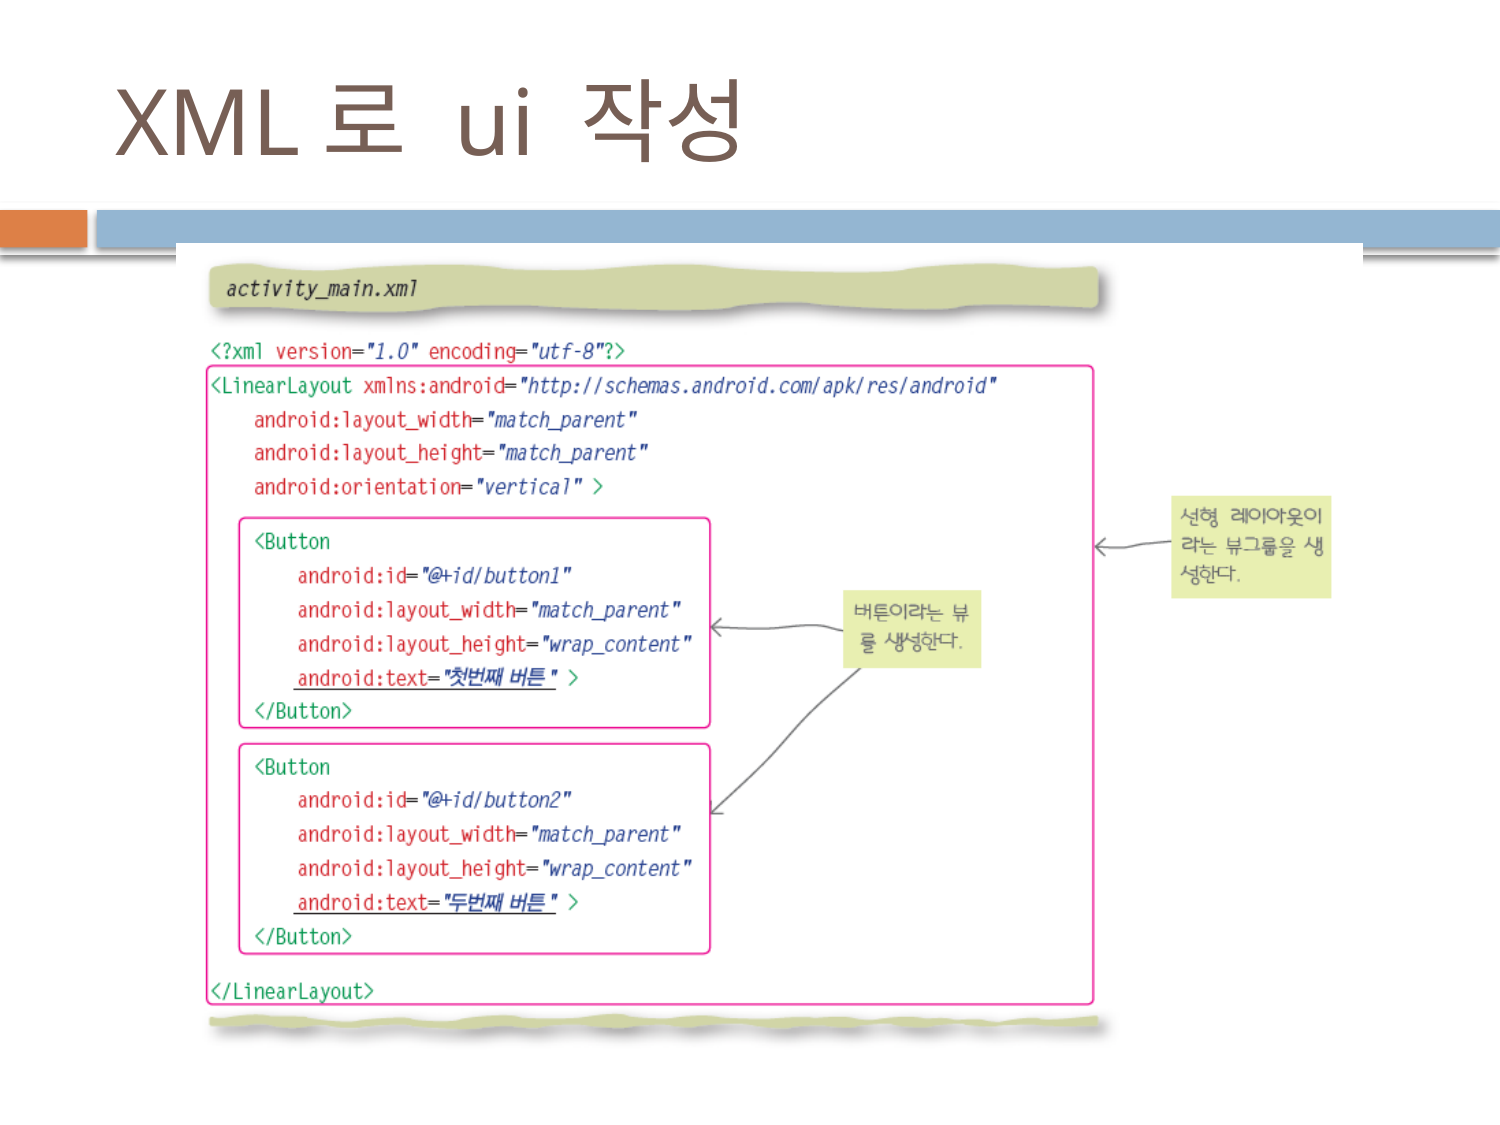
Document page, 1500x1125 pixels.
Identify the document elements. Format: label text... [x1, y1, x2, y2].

picture [175, 243, 1363, 1059]
title XML로 ui 작성 [100, 37, 1438, 200]
